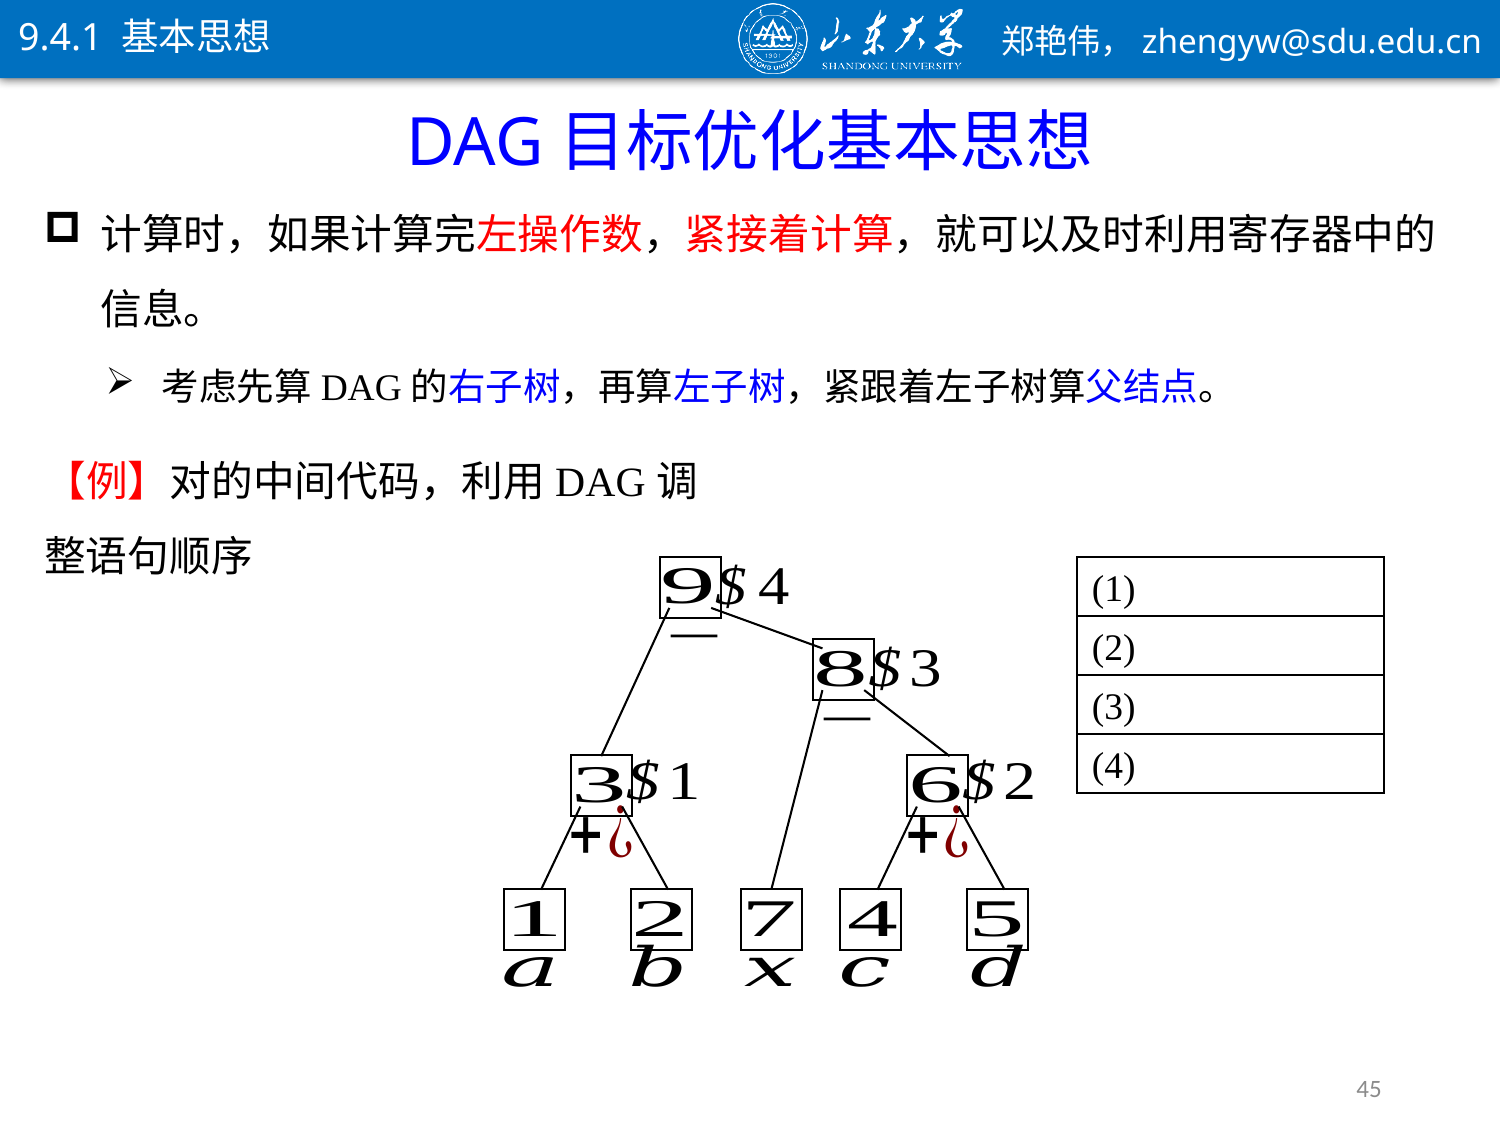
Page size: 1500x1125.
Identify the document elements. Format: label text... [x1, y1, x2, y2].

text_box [950, 751, 1038, 1000]
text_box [601, 556, 823, 757]
text_box DAG目标优化基本思想 [0, 91, 1500, 187]
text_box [739, 638, 950, 1000]
slide_number 45 [1059, 1057, 1397, 1118]
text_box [501, 751, 702, 1000]
text_box 9.4.1 基本思想 [3, 5, 287, 66]
picture [738, 3, 963, 74]
